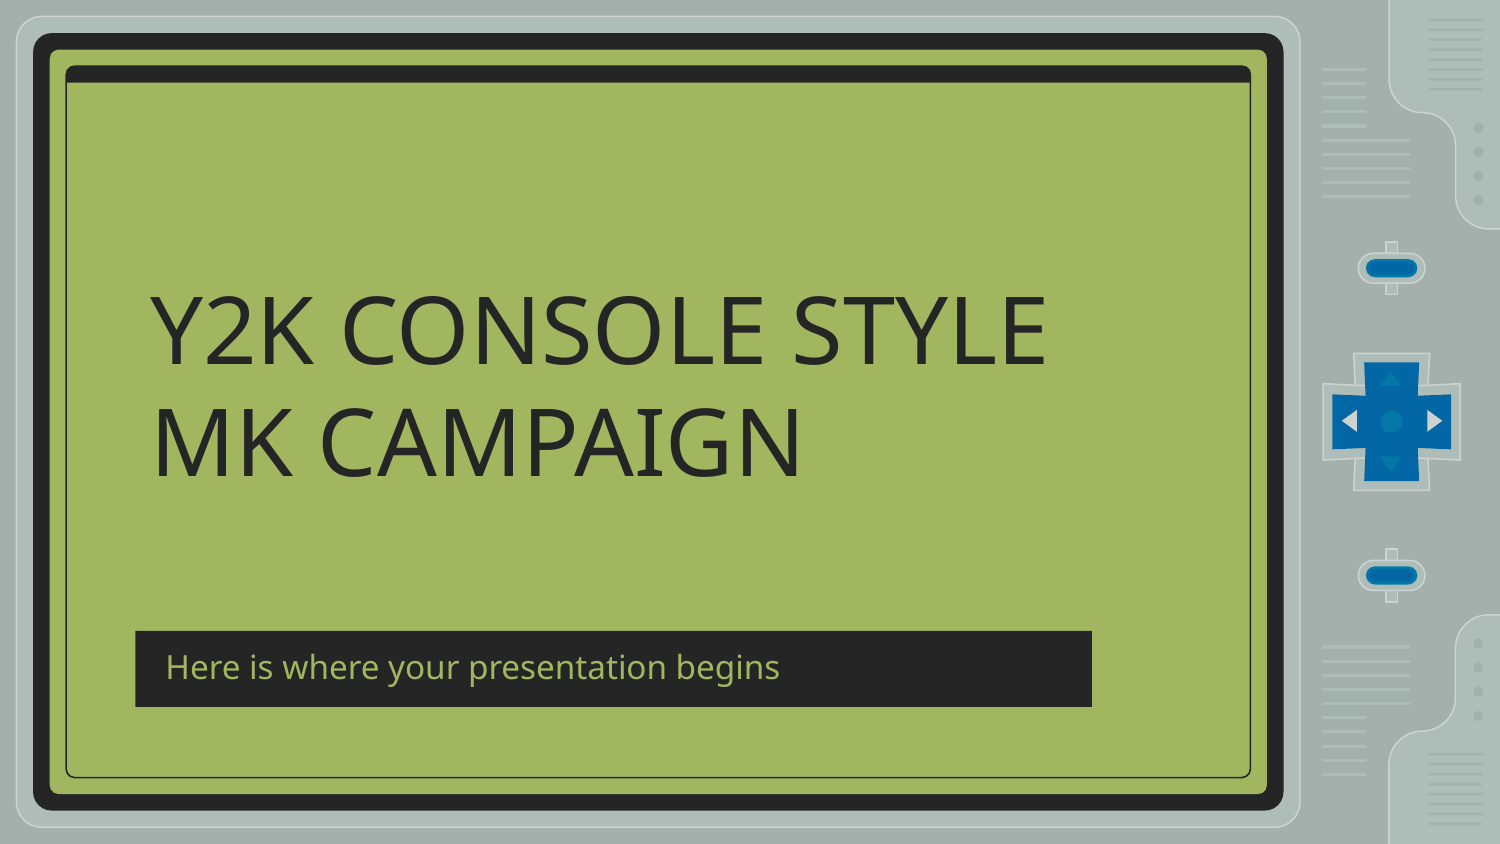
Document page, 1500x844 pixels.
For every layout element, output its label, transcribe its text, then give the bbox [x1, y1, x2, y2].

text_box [1358, 241, 1426, 295]
title Y2K CONSOLE STYLE MK CAMPAIGN [135, 131, 1092, 630]
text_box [1358, 548, 1426, 603]
subtitle Here is where your presentation begins [135, 630, 1092, 707]
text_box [1322, 353, 1461, 491]
